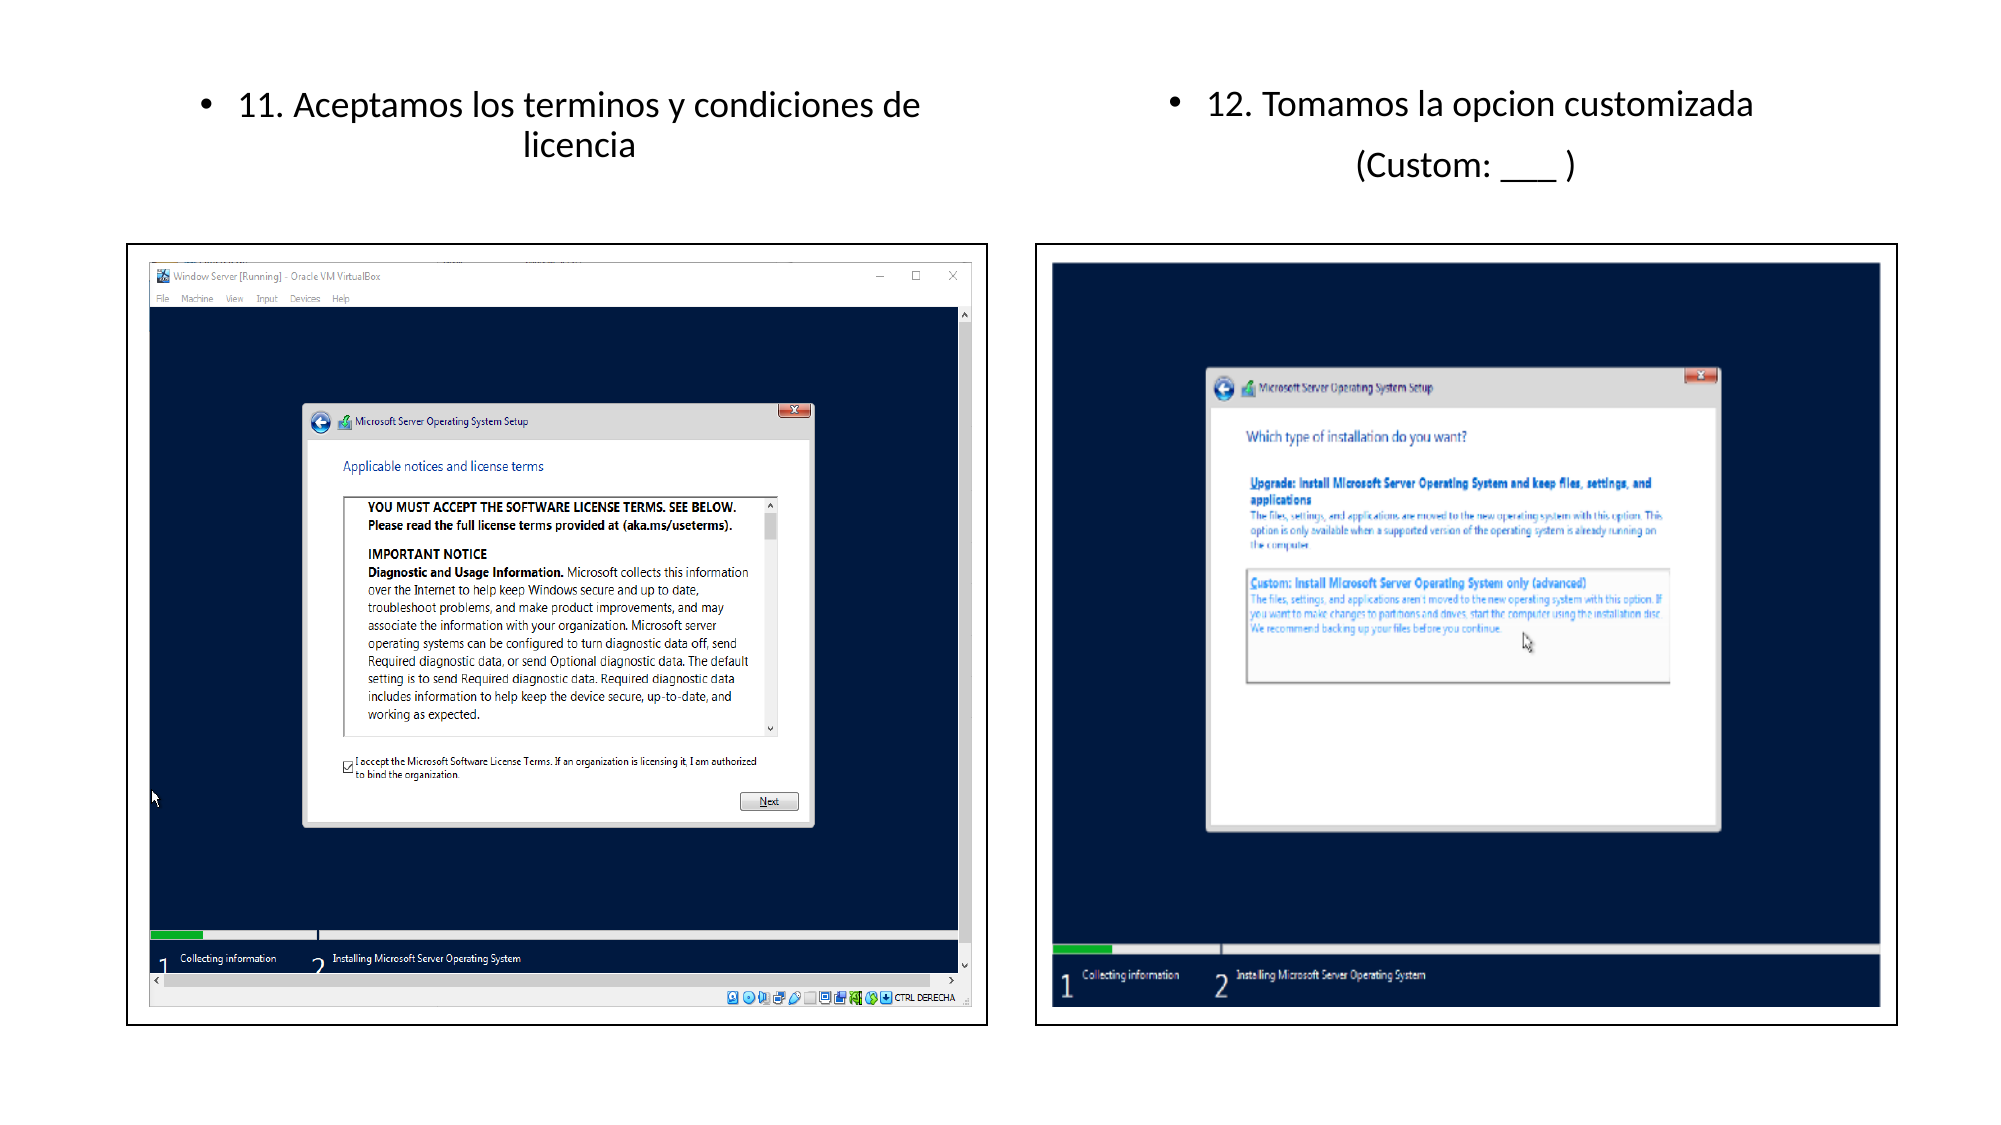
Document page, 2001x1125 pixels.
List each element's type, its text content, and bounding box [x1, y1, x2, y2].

picture [149, 262, 972, 1007]
picture [1052, 262, 1882, 1007]
text_box [1035, 243, 1898, 1026]
text_box 11. Aceptamos los terminos y condiciones de licencia [137, 77, 984, 213]
text_box [126, 243, 988, 1026]
text_box 12. Tomamos la opcion customizada (Custom: ___ ) [1036, 76, 1887, 212]
